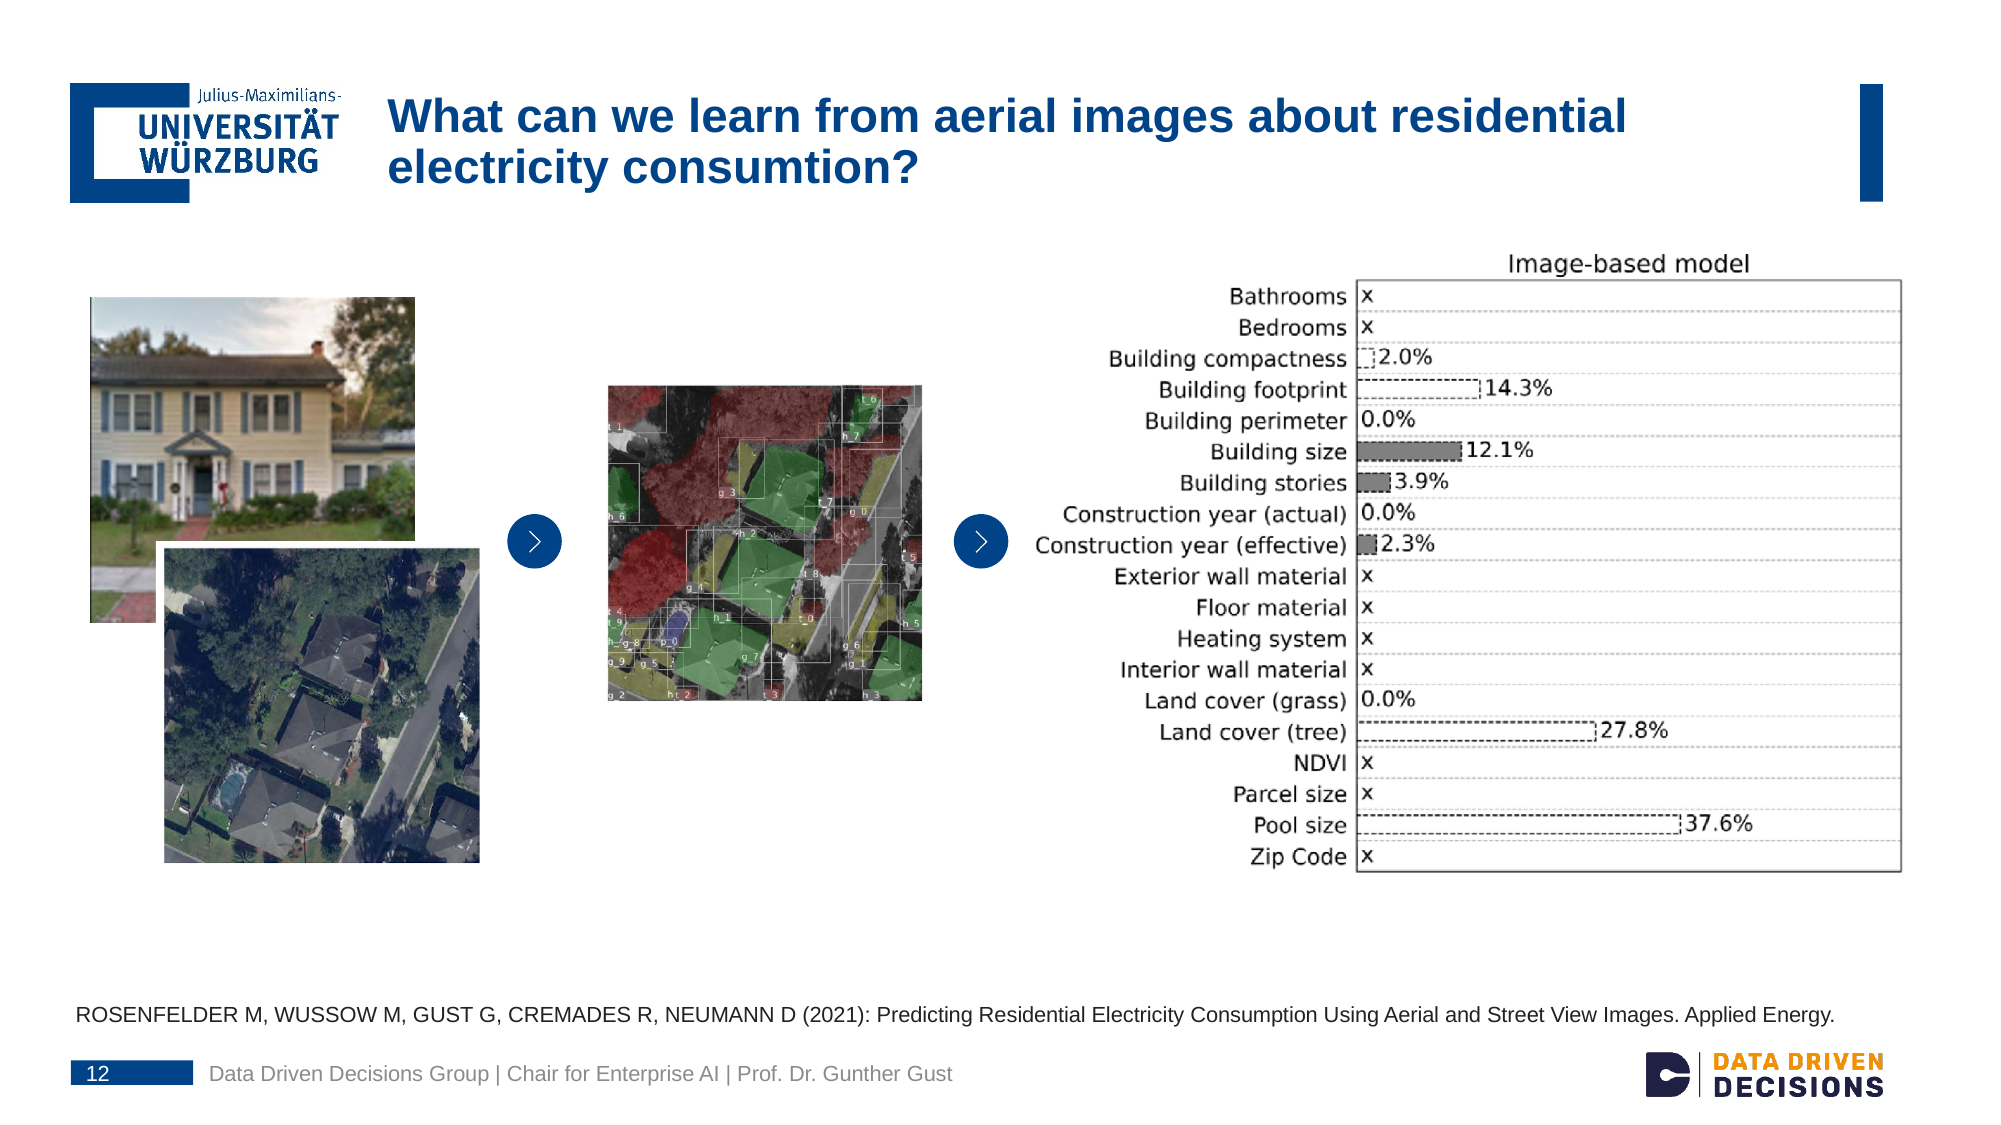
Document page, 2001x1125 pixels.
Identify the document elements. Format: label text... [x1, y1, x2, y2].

footer Data Driven Decisions Group | Chair for Enterprise AI | Prof. Dr. Gunther Gust [193, 1060, 1338, 1085]
text_box ROSENFELDER M, WUSSOW M, GUST G, CREMADES R, NEUMANN D (2021): Predicting Residential Electricity Consumption Using Aerial and Street View Images. Applied Energy. [60, 993, 1940, 1035]
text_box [953, 514, 1009, 569]
picture [1033, 254, 1910, 881]
picture [561, 378, 927, 705]
title What can we learn from aerial images about residential electricity consumtion? [372, 84, 1834, 202]
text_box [507, 514, 562, 569]
picture [90, 297, 521, 868]
picture [70, 83, 341, 203]
picture [1646, 1049, 1883, 1097]
slide_number 12 [70, 1060, 193, 1085]
